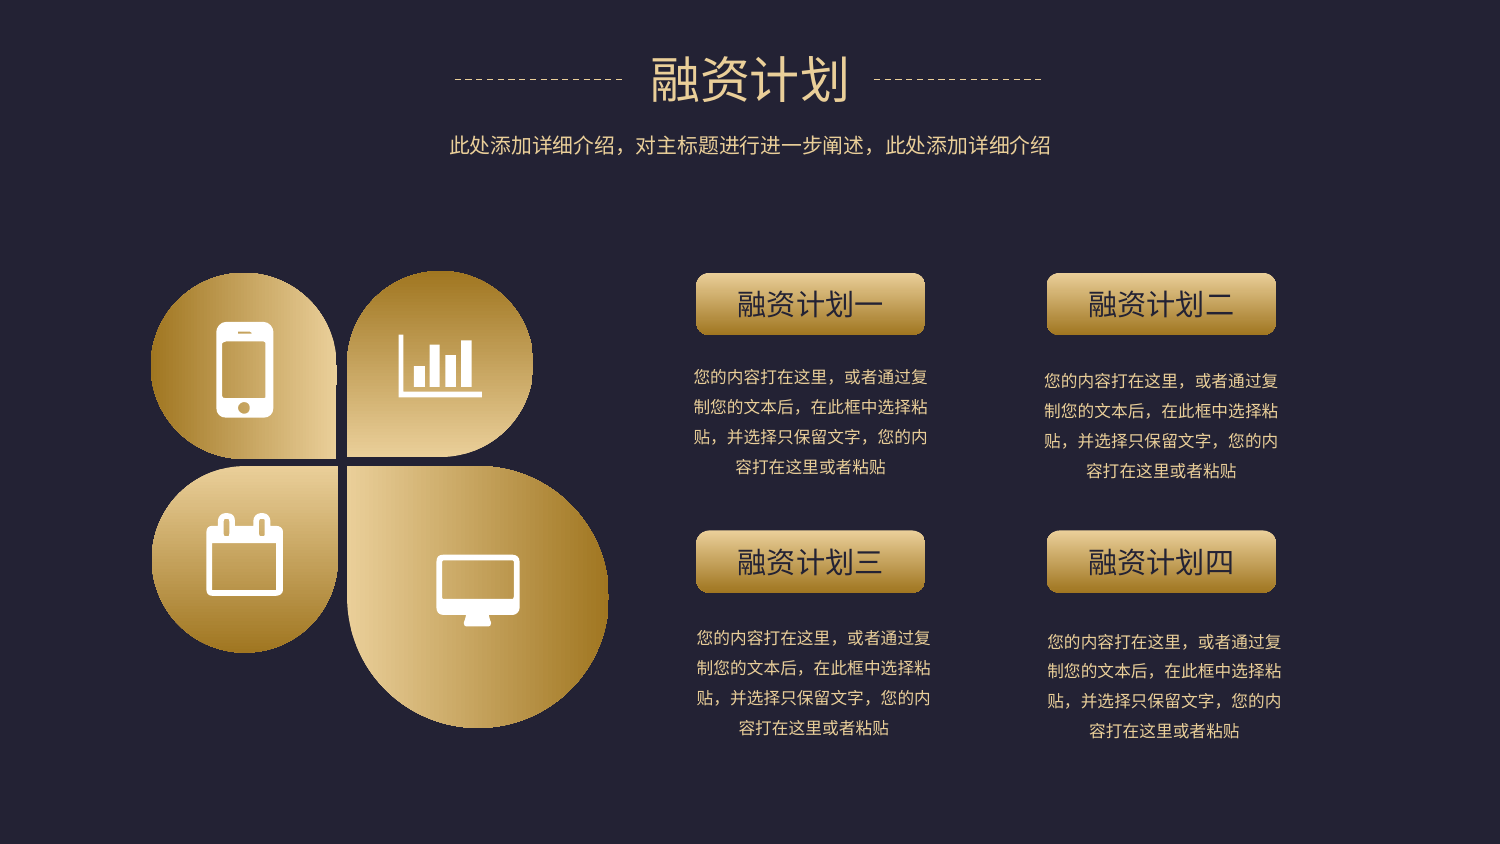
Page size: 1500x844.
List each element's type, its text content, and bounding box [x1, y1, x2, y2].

text_box 您的内容打在这里，或者通过复制您的文本后，在此框中选择粘贴，并选择只保留文字，您的内容打在这里或者粘贴 [1028, 356, 1294, 485]
text_box 融资计划三 [694, 528, 928, 595]
text_box 融资计划 [633, 41, 867, 117]
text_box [346, 270, 534, 458]
text_box 您的内容打在这里，或者通过复制您的文本后，在此框中选择粘贴，并选择只保留文字，您的内容打在这里或者粘贴 [1032, 617, 1298, 745]
text_box 您的内容打在这里，或者通过复制您的文本后，在此框中选择粘贴，并选择只保留文字，您的内容打在这里或者粘贴 [681, 613, 947, 742]
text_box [151, 465, 339, 653]
text_box 此处添加详细介绍，对主标题进行进一步阐述，此处添加详细介绍 [288, 120, 1212, 162]
text_box 您的内容打在这里，或者通过复制您的文本后，在此框中选择粘贴，并选择只保留文字，您的内容打在这里或者粘贴 [678, 353, 944, 481]
text_box 融资计划二 [1044, 270, 1279, 338]
text_box 融资计划四 [1044, 528, 1279, 595]
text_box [346, 465, 610, 729]
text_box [150, 272, 337, 460]
text_box 融资计划一 [694, 270, 928, 338]
